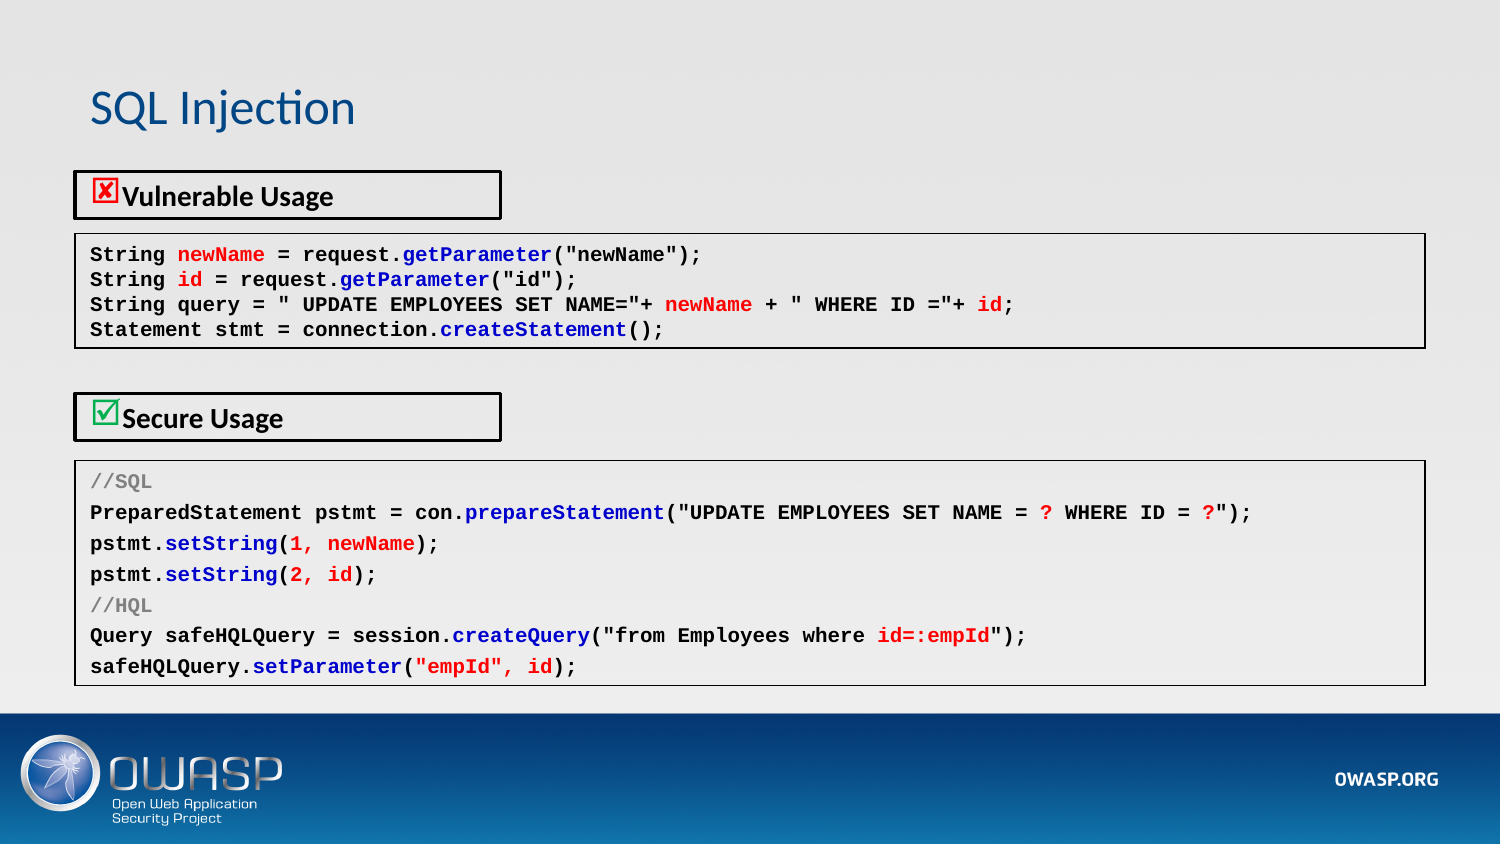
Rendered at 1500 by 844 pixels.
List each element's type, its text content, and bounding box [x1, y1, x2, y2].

picture [0, 0, 1500, 844]
text_box //SQL PreparedStatement pstmt = con.prepareStatement("UPDATE EMPLOYEES SET NAME = ? WHERE ID = ?"); pstmt.setString(1, newName); pstmt.setString(2, id); //HQL Query safeHQLQuery = session.createQuery("from Employees where id=:empId"); safeHQLQuery.setParameter("empId", id); [74, 460, 1425, 686]
text_box String newName = request.getParameter("newName"); String id = request.getParameter("id"); String query = " UPDATE EMPLOYEES SET NAME="+ newName + " WHERE ID ="+ id; Statement stmt = connection.createStatement(); [74, 233, 1425, 349]
text_box Vulnerable Usage [75, 175, 501, 219]
text_box Secure Usage [75, 393, 501, 441]
title SQL Injection [75, 33, 1425, 175]
